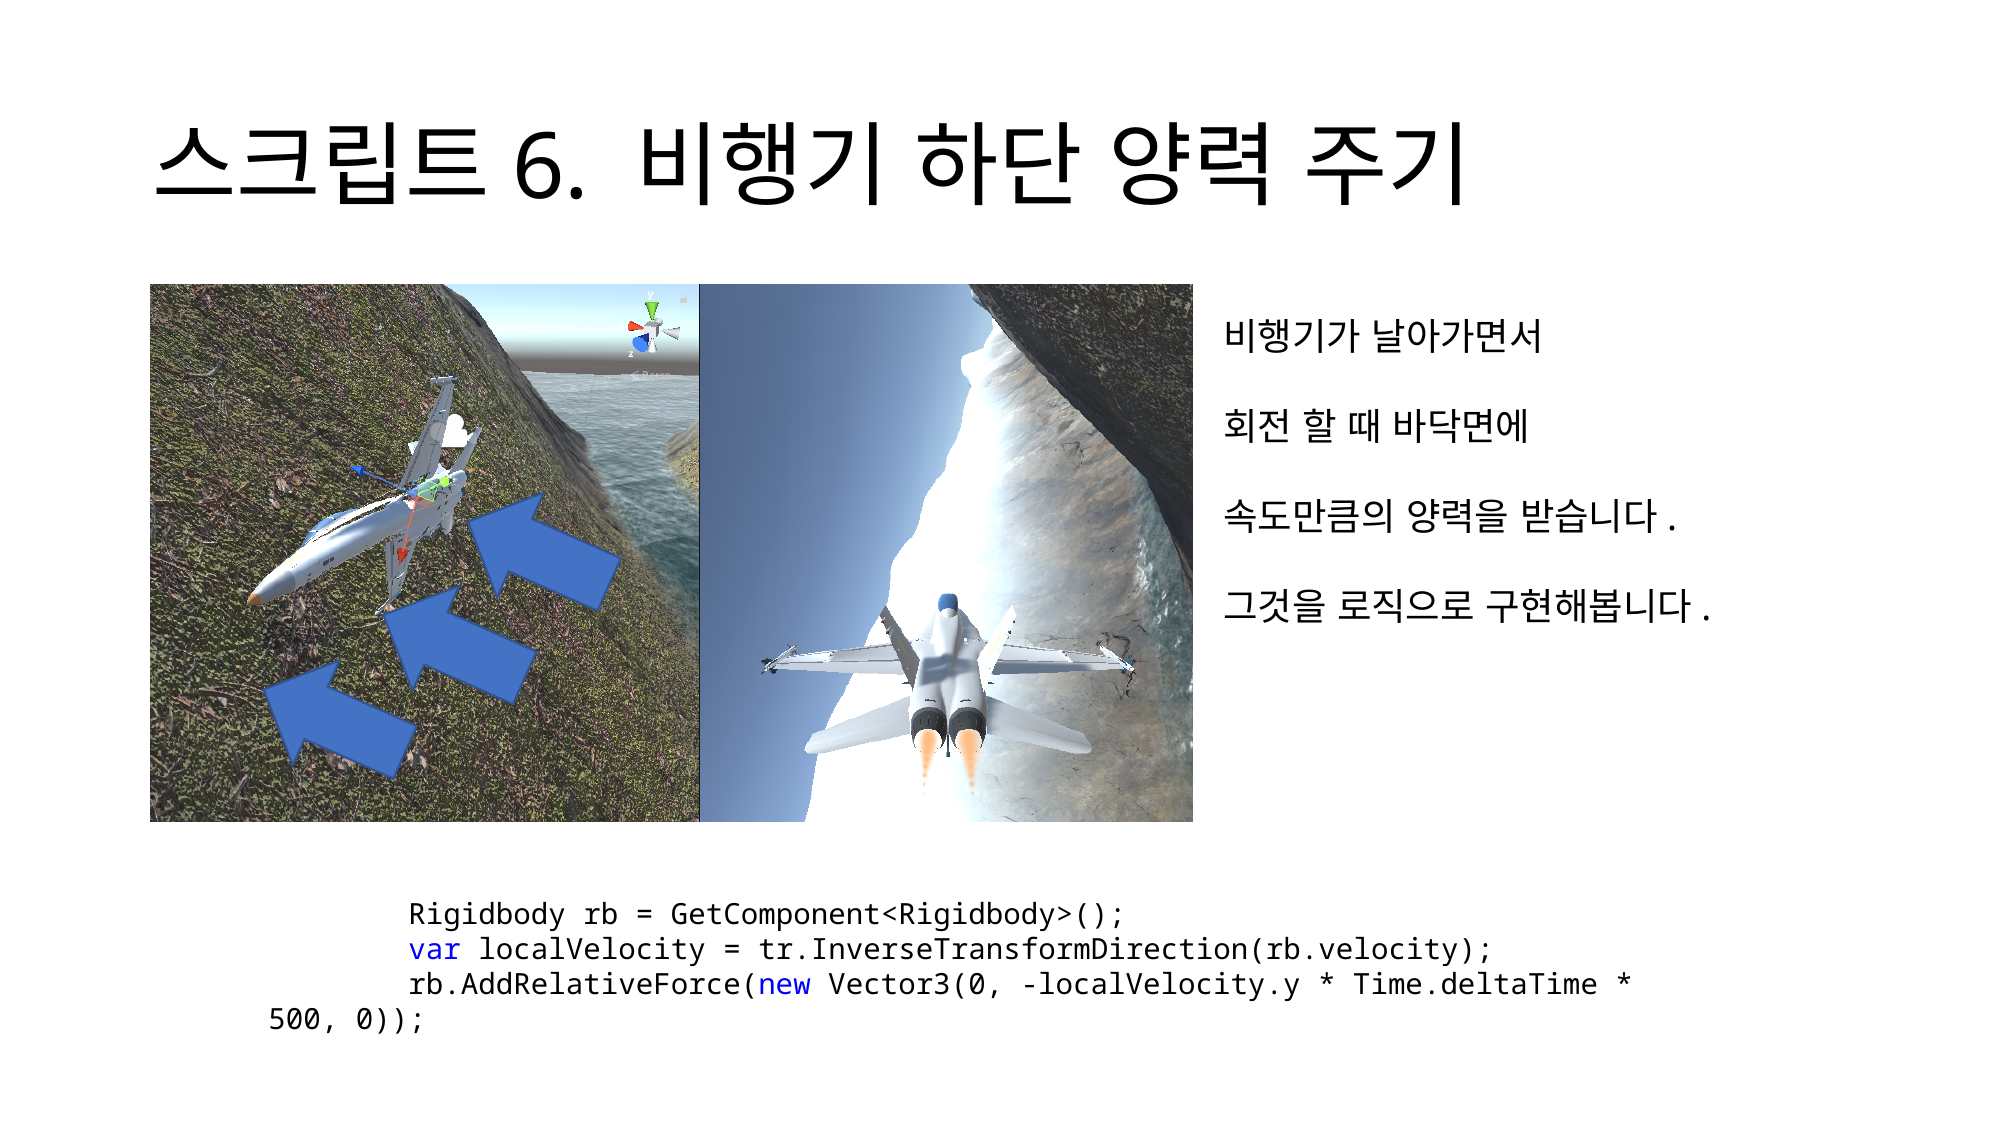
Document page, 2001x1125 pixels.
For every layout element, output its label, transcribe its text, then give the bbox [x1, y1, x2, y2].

text_box 비행기가 날아가면서 회전 할 때 바닥면에 속도만큼의 양력을 받습니다. 그것을 로직으로 구현해봅니다. [1208, 305, 2000, 681]
picture [150, 284, 1193, 822]
title 스크립트6. 비행기 하단 양력 주기 [137, 59, 2000, 278]
text_box Rigidbody rb = GetComponent<Rigidbody>(); var localVelocity = tr.InverseTransformDirection(rb.velocity); rb.AddRelativeForce(new Vector3(0, -localVelocity.y * Time.deltaTime * 500, 0)); [253, 888, 1658, 1043]
